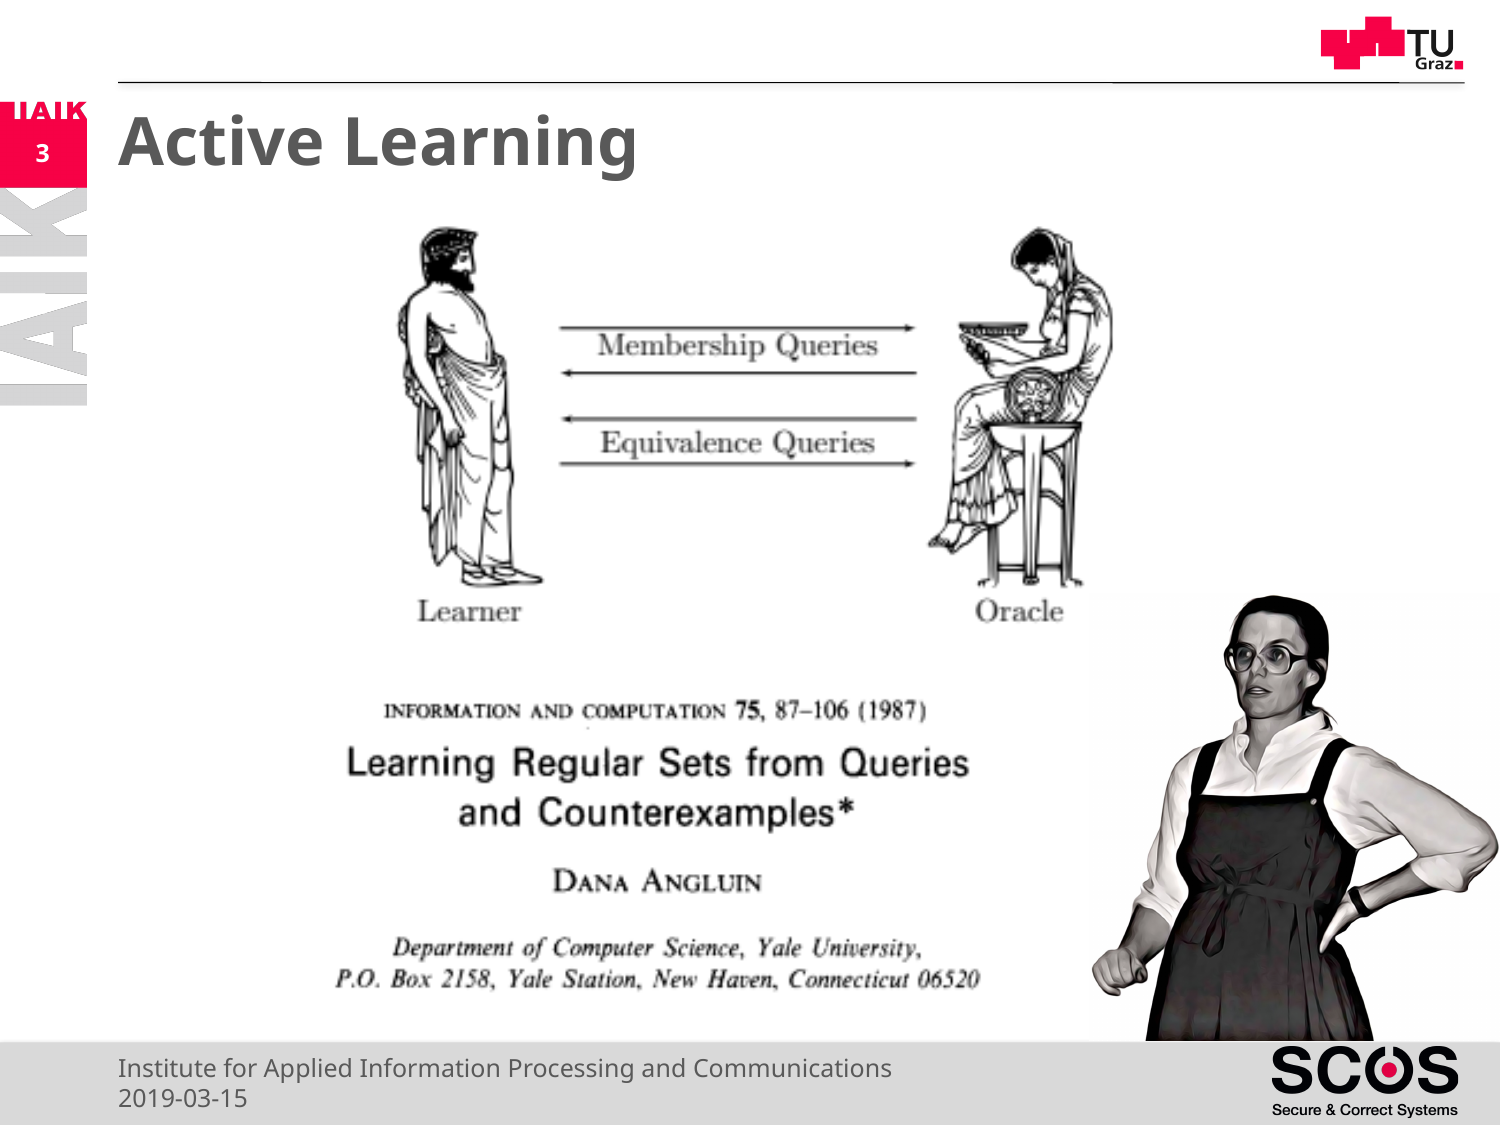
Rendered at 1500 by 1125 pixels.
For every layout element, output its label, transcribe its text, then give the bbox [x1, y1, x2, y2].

title Active Learning [118, 98, 1469, 185]
slide_number 3 [1, 124, 84, 185]
picture [0, 1, 87, 406]
picture [1318, 13, 1466, 73]
picture [1265, 1042, 1465, 1052]
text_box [328, 691, 985, 1004]
picture [365, 167, 1500, 1041]
picture [1265, 1096, 1465, 1122]
footer Institute for Applied Information Processing and Communications [118, 1052, 1469, 1096]
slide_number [118, 1096, 730, 1118]
